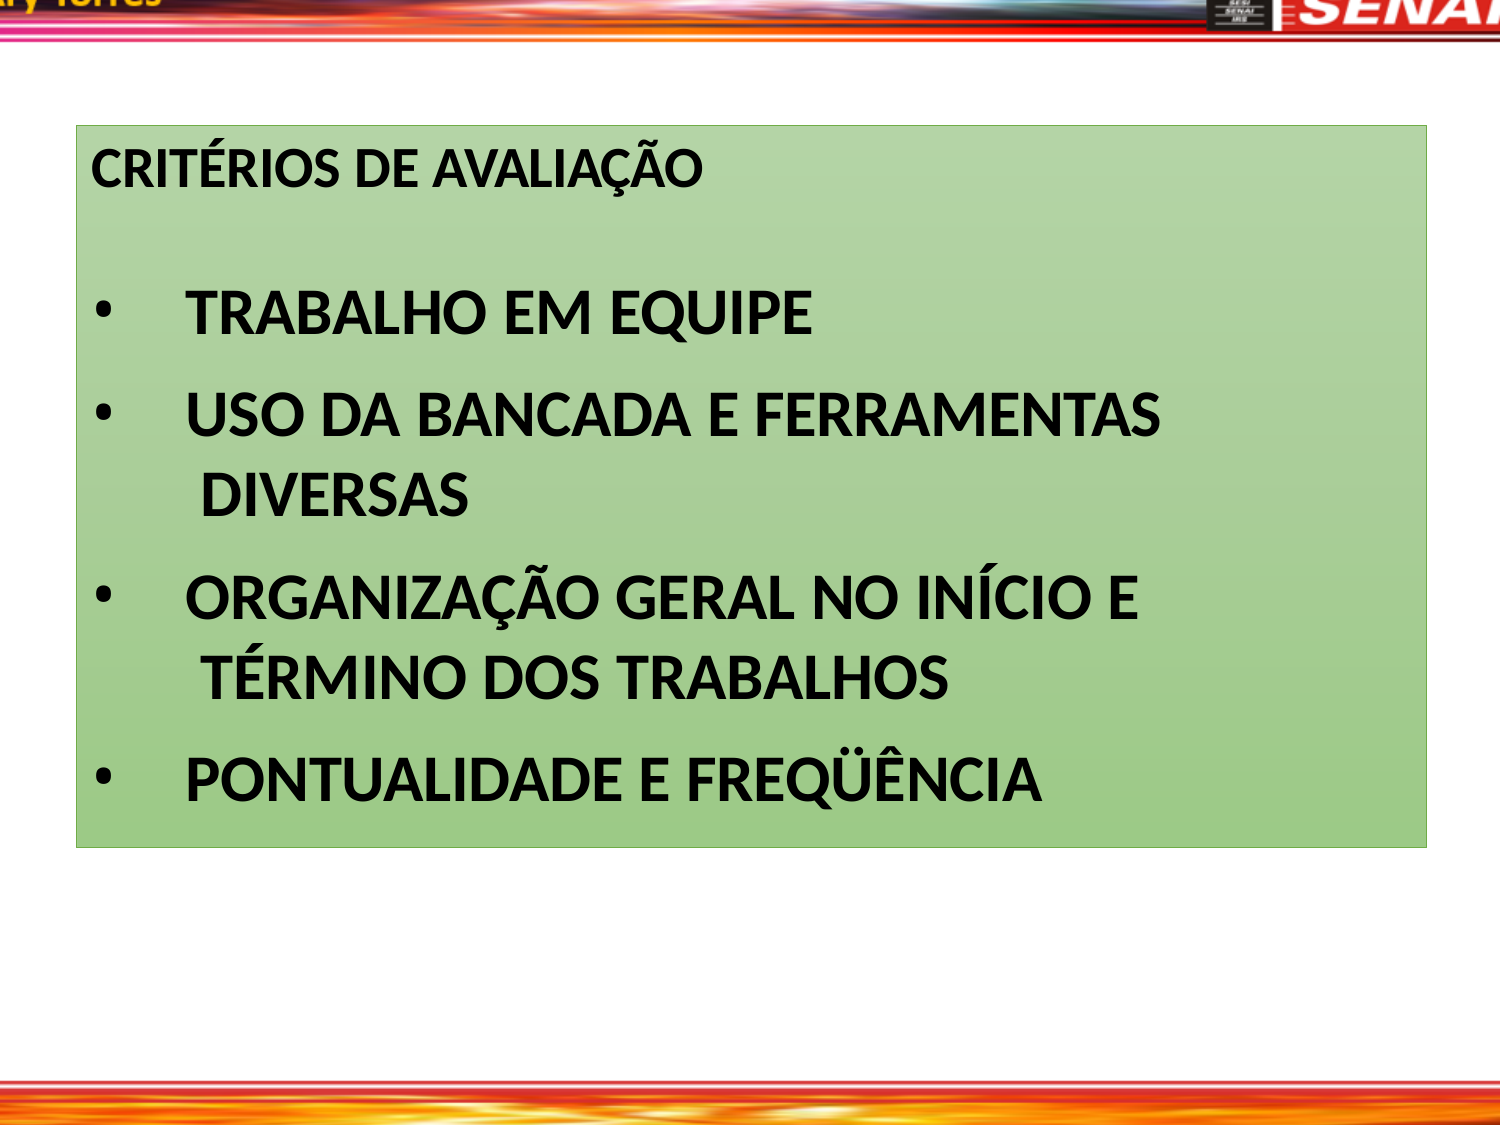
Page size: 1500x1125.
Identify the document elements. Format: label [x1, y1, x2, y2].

picture [0, 0, 1500, 1125]
text_box [75, 124, 1428, 849]
